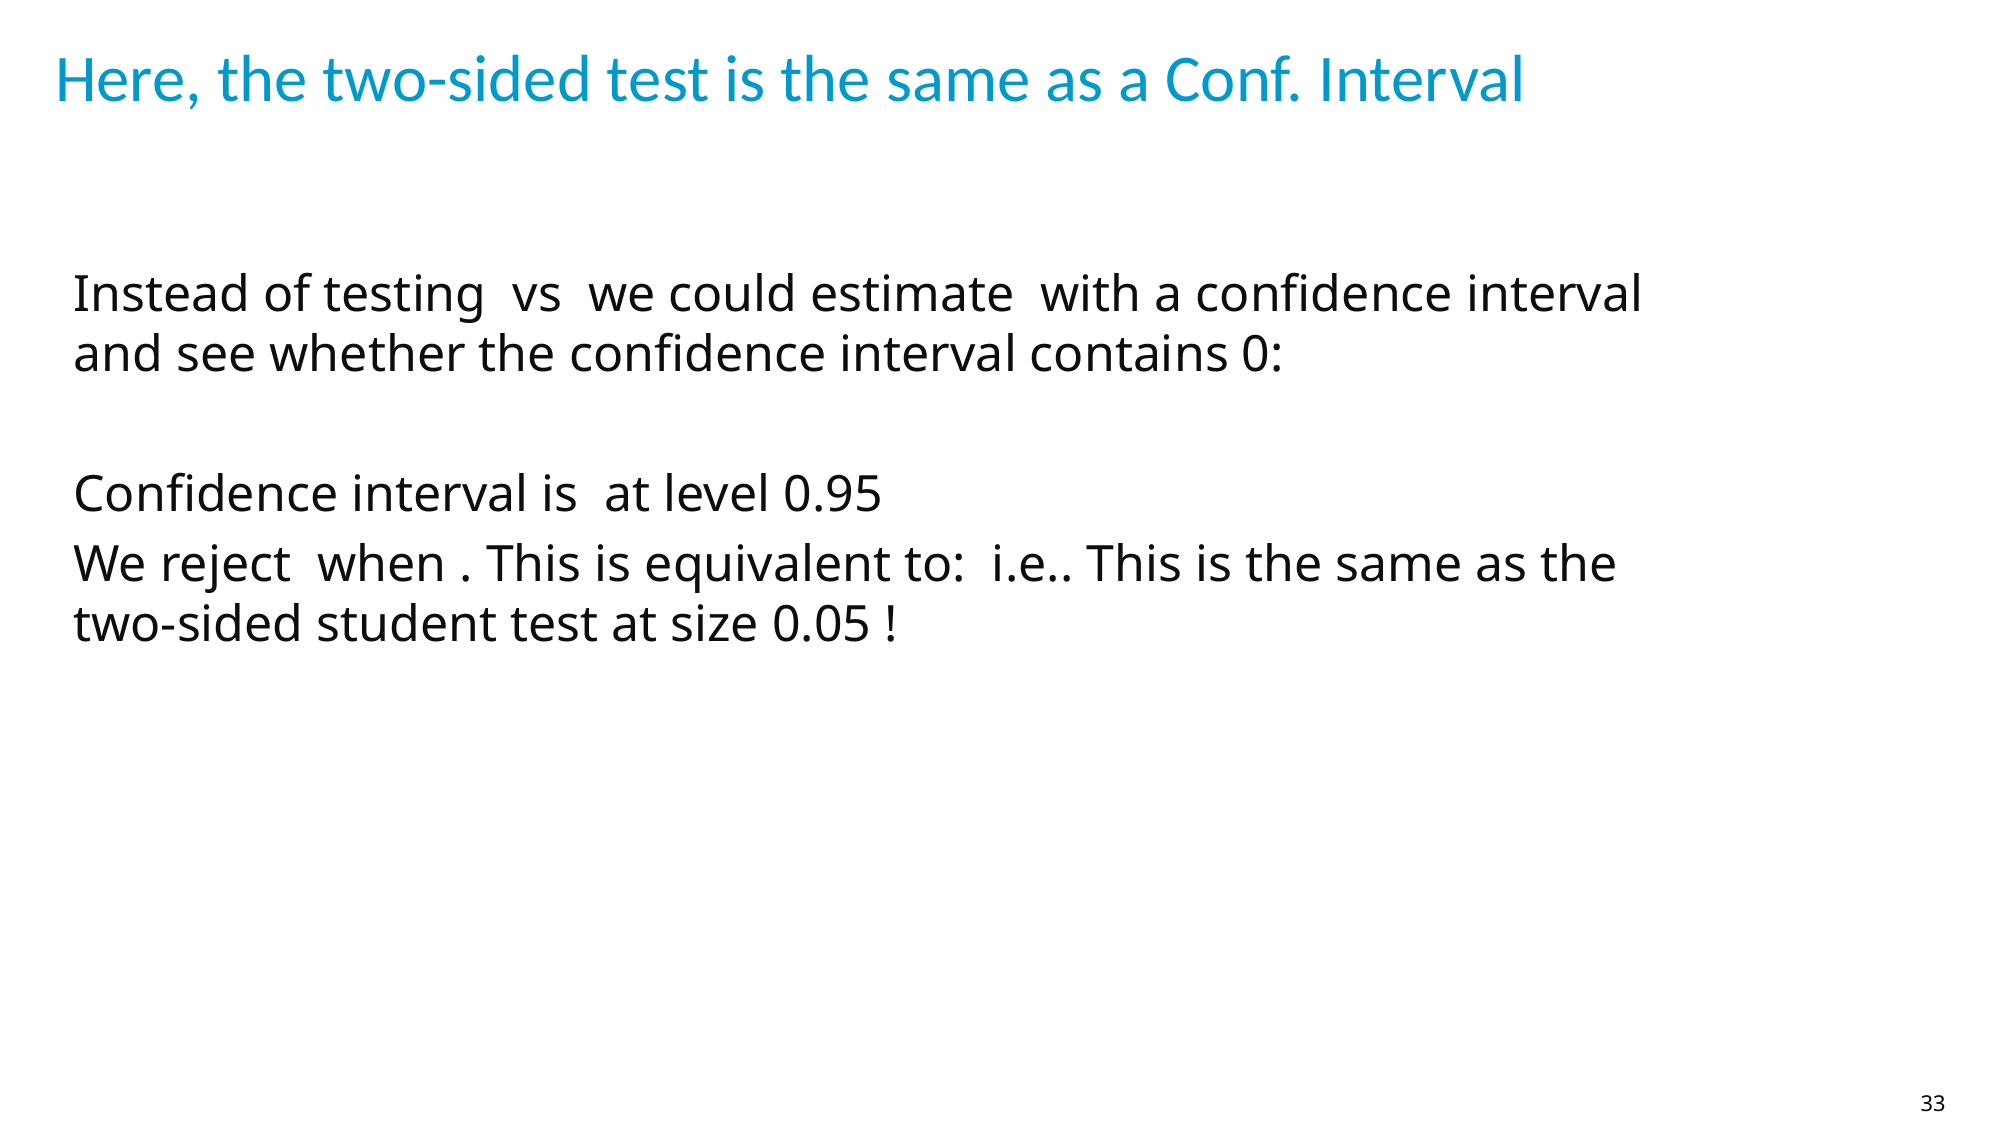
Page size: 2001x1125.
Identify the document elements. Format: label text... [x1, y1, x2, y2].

footer 33 [1866, 1082, 2000, 1125]
title Here, the two-sided test is the same as a Conf. Interval [39, 0, 1710, 150]
